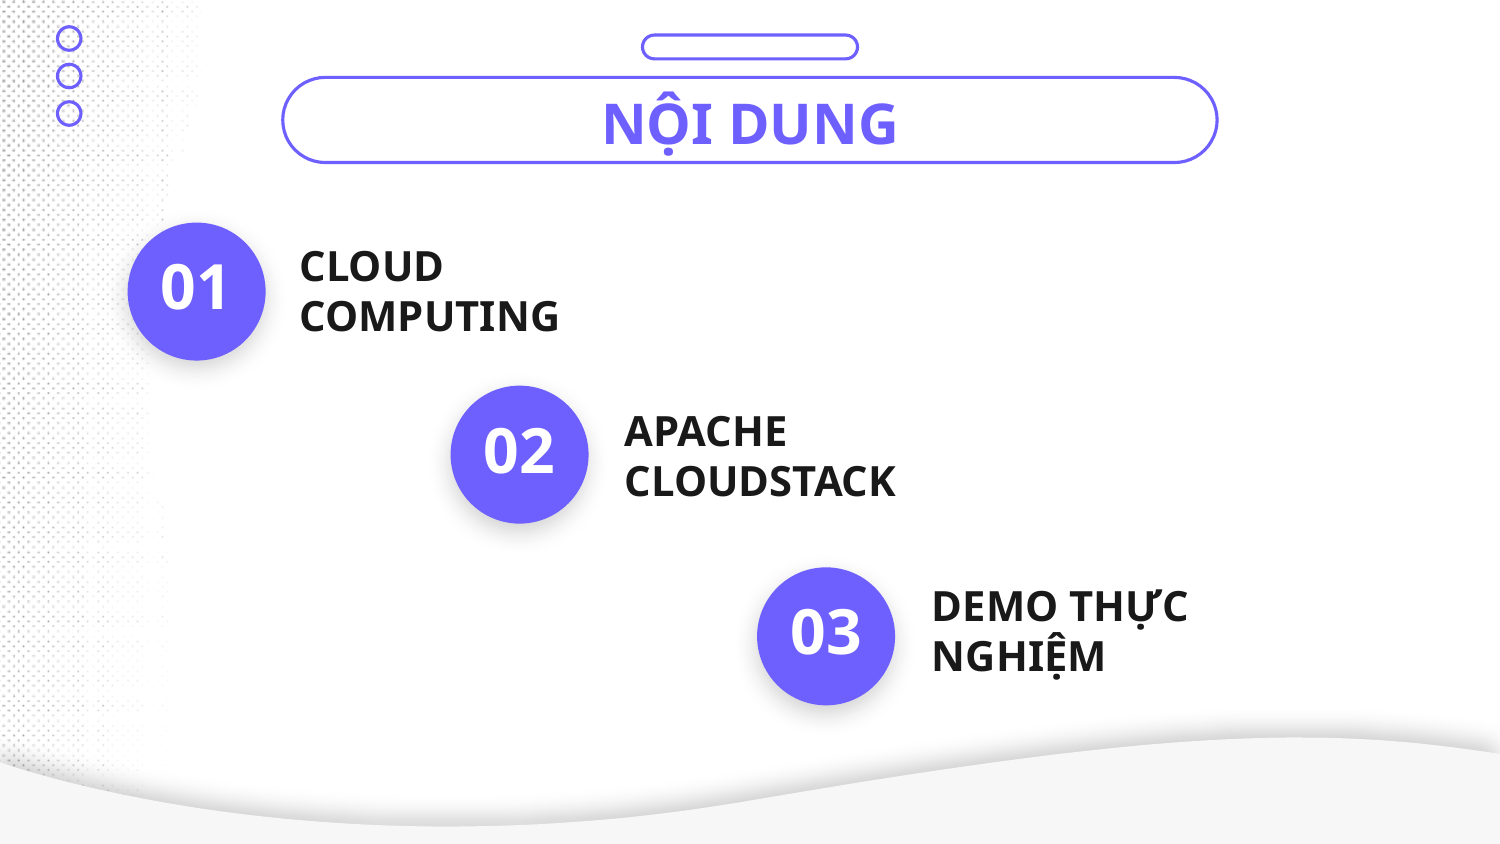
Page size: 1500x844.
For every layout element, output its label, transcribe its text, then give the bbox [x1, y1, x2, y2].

text_box [757, 604, 896, 706]
text_box [466, 385, 574, 411]
text_box [450, 421, 589, 524]
text_box [772, 567, 880, 593]
text_box [143, 222, 251, 248]
title 03 [765, 593, 887, 667]
title 01 [136, 248, 257, 322]
title APACHE CLOUDSTACK [609, 424, 1071, 485]
title CLOUD COMPUTING [284, 260, 716, 321]
text_box [127, 258, 266, 361]
title 02 [459, 411, 580, 485]
title NỘI DUNG [118, 72, 1382, 167]
title DEMO THỰC NGHIỆM [916, 599, 1365, 660]
